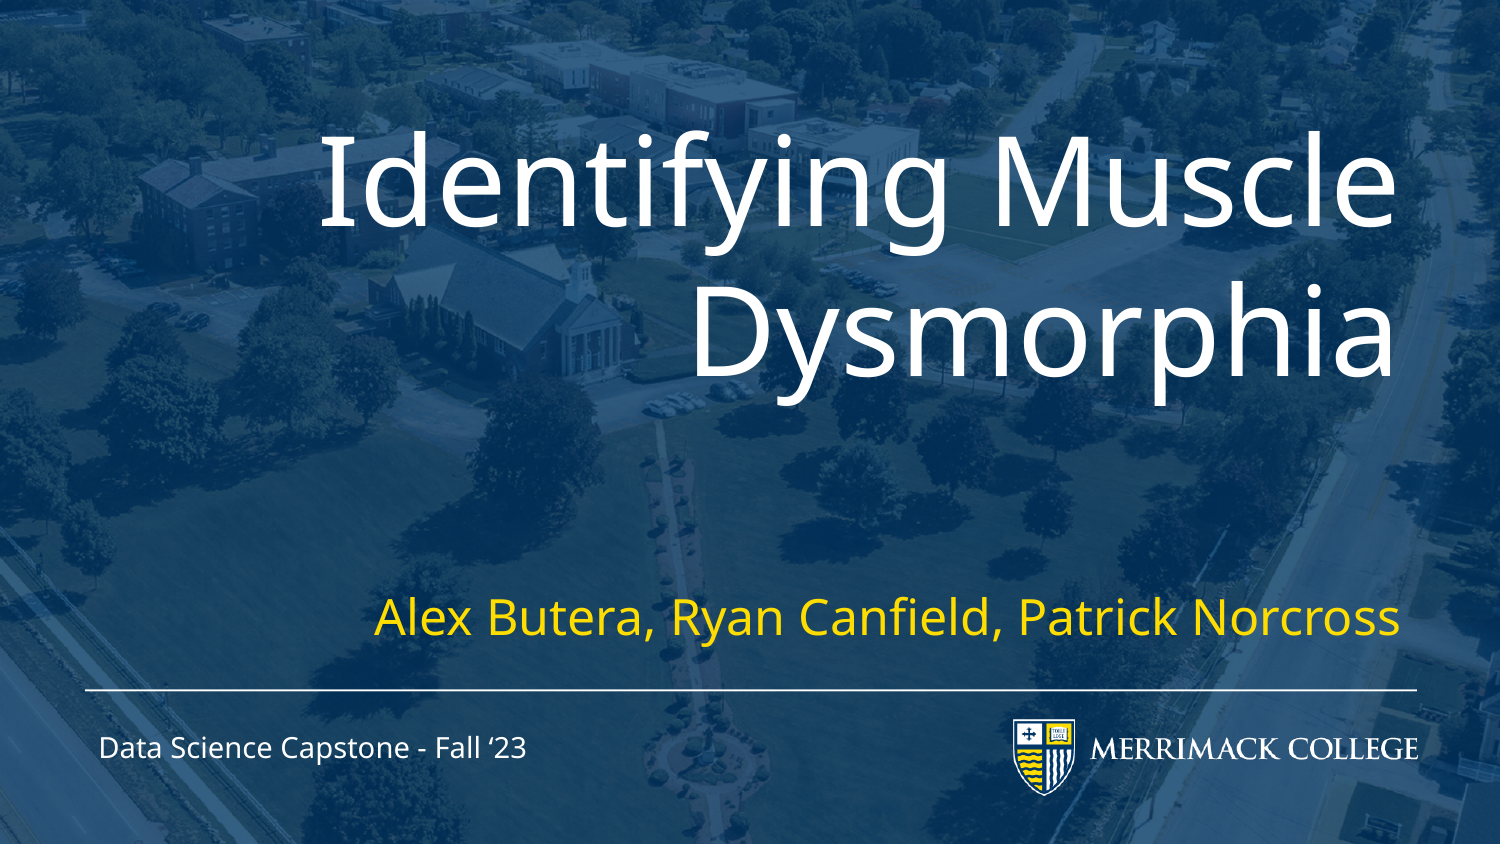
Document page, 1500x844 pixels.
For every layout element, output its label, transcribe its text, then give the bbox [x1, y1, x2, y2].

text_box Alex Butera, Ryan Canfield, Patrick Norcross [217, 570, 1417, 661]
picture [0, 0, 1500, 844]
text_box Identifying Muscle Dysmorphia [217, 86, 1417, 417]
text_box Data Science Capstone - Fall ‘23 [83, 714, 1012, 780]
